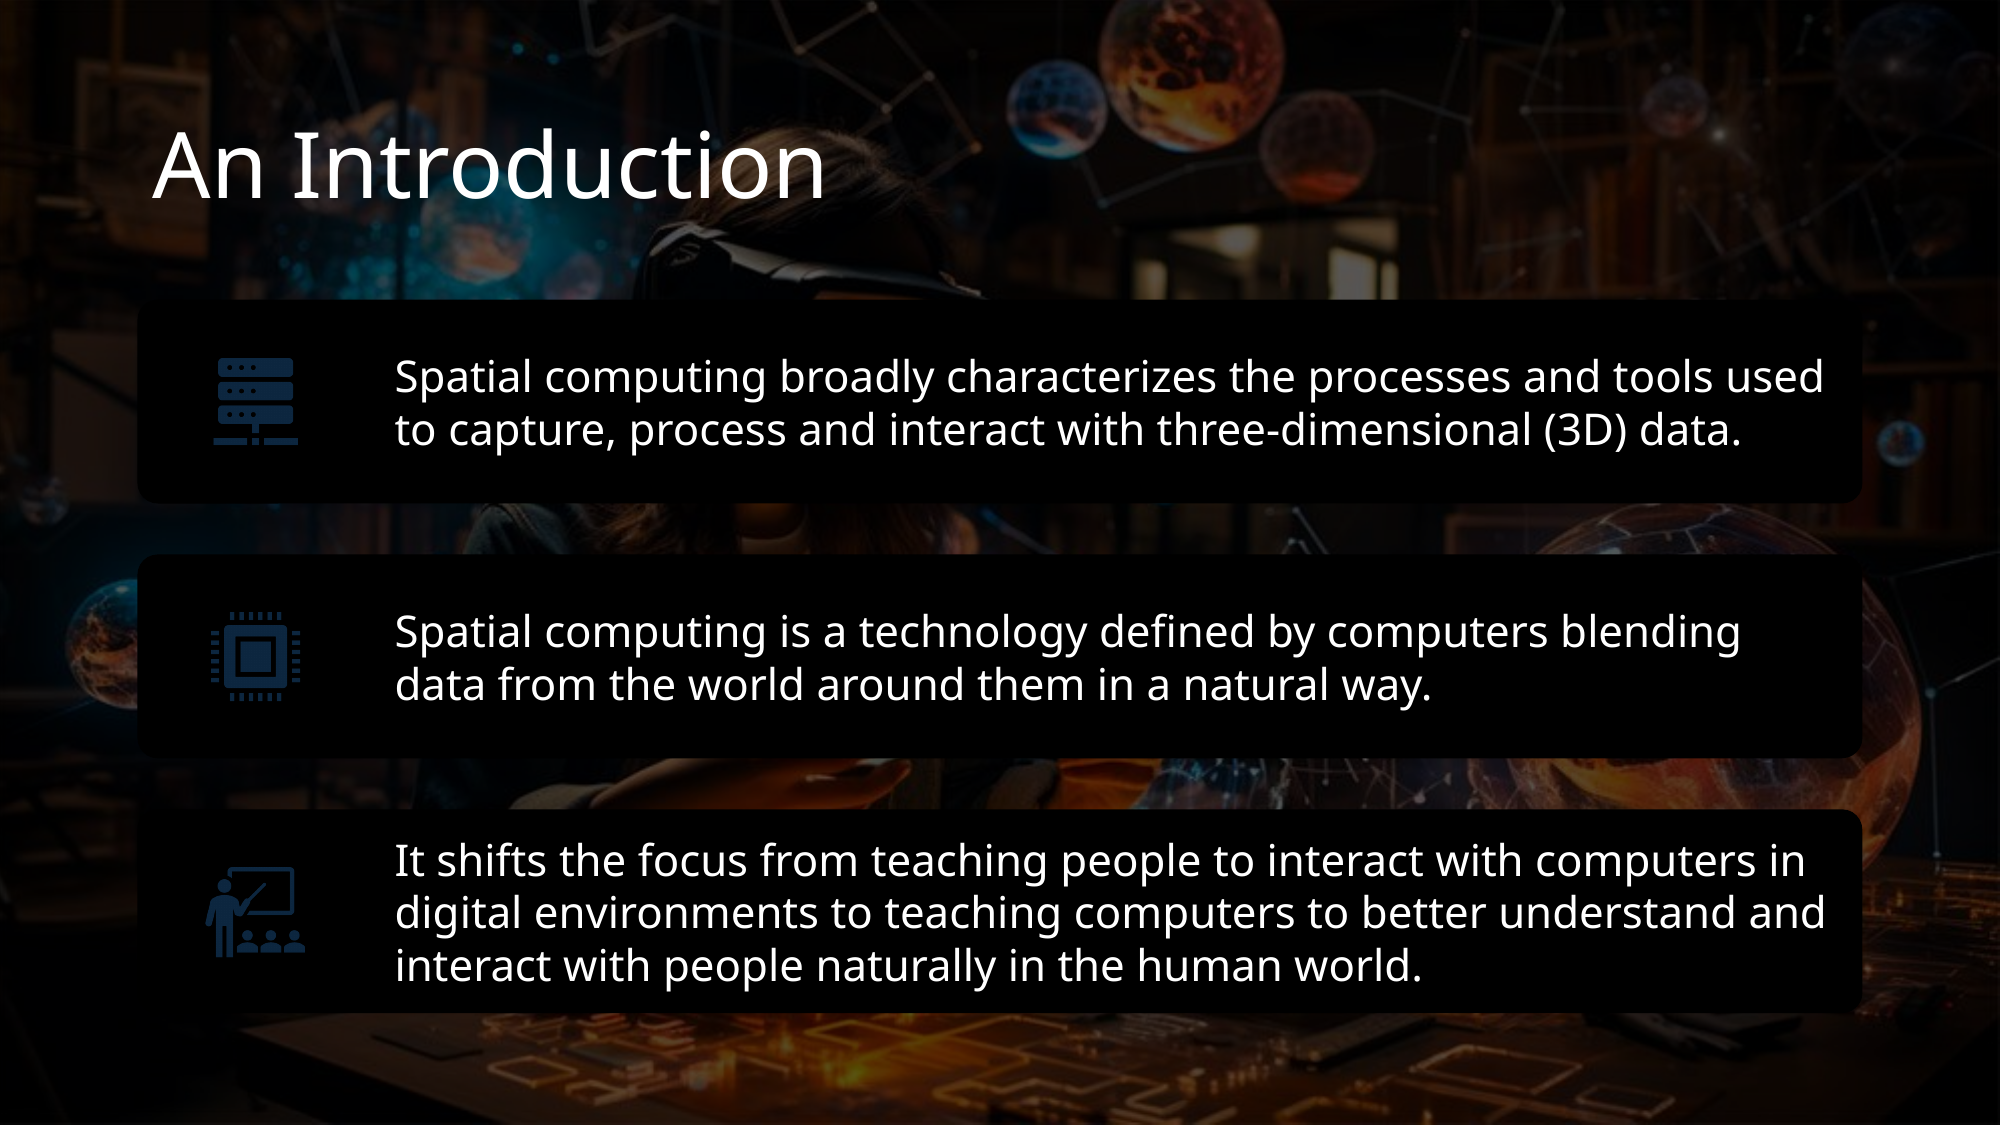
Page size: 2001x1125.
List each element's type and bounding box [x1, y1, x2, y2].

list [136, 298, 1863, 1014]
picture [0, 0, 2000, 1125]
